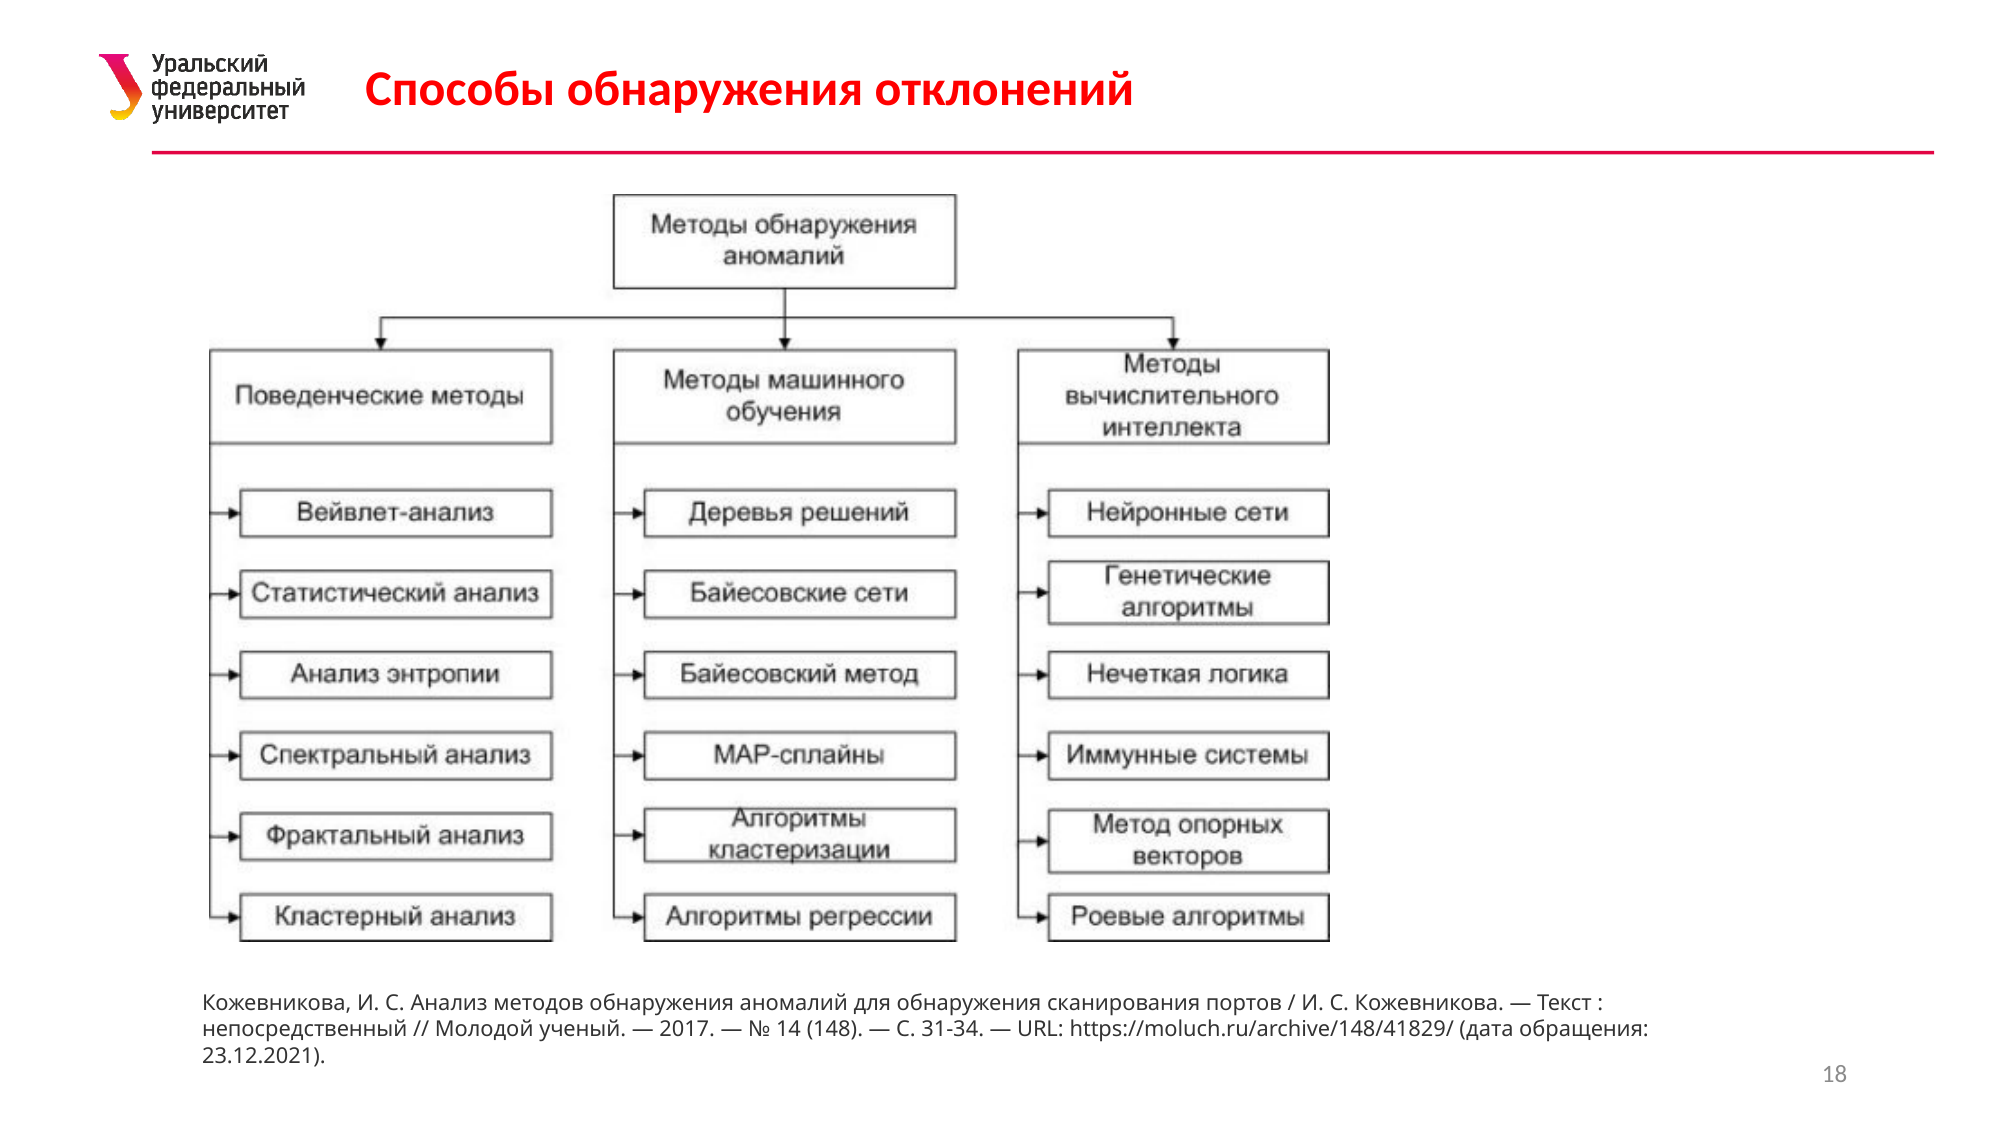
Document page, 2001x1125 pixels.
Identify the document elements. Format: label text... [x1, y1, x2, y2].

slide_number 18 [1412, 1042, 1863, 1103]
text_box Способы обнаружения отклонений [350, 48, 1736, 124]
text_box [151, 150, 1935, 155]
text_box Кожевникова, И. С. Анализ методов обнаружения аномалий для обнаружения сканирования портов / И. С. Кожевникова. — Текст : непосредственный // Молодой ученый. — 2017. — № 14 (148). — С. 31-34. — URL: https://moluch.ru/archive/148/41829/ (дата обращения: 23.12.2021). [187, 955, 1686, 1075]
picture [98, 52, 320, 124]
picture [208, 194, 1330, 942]
